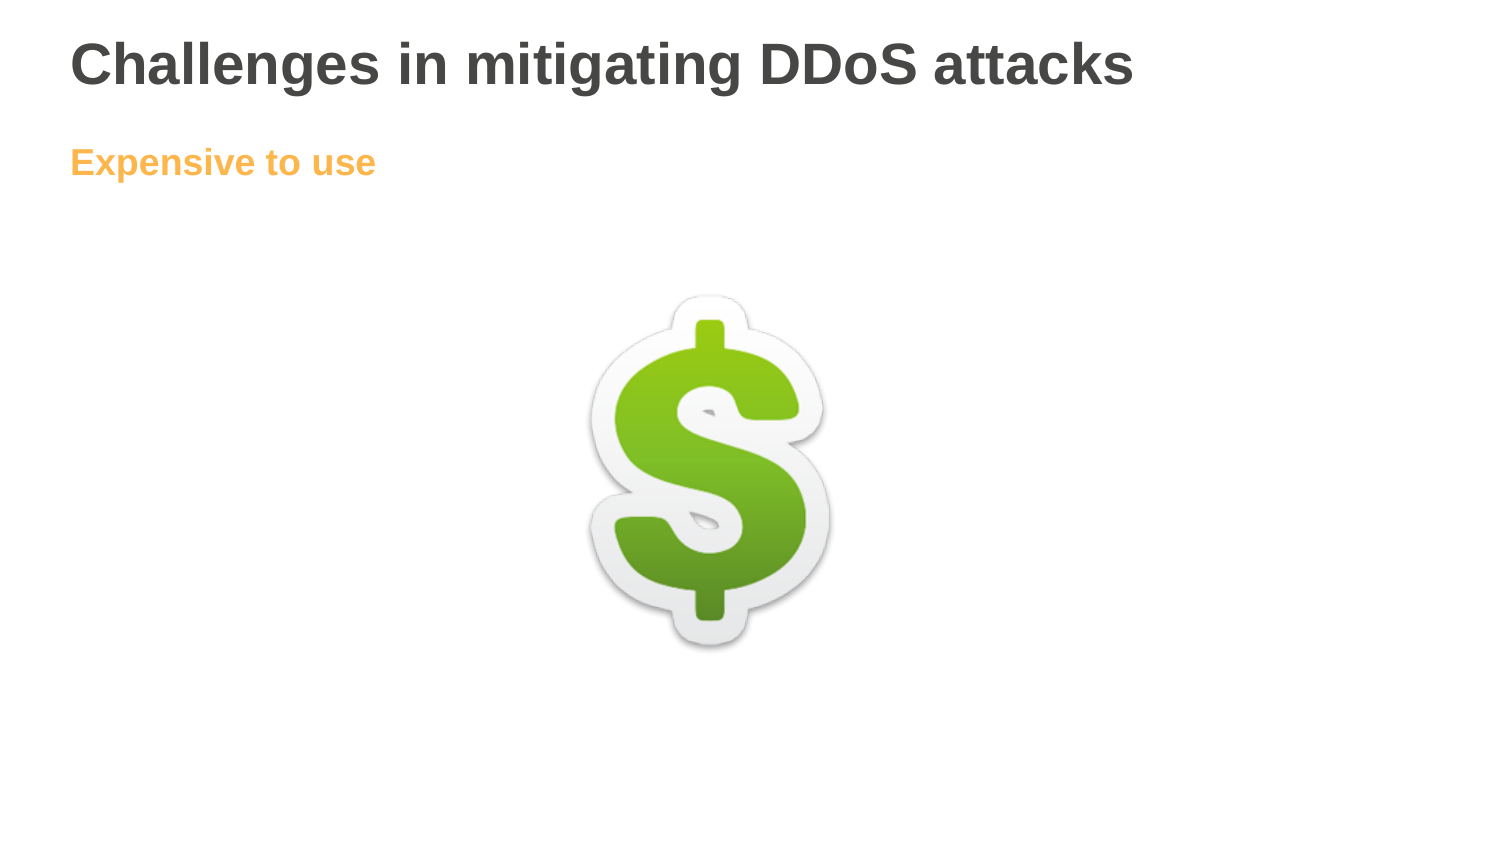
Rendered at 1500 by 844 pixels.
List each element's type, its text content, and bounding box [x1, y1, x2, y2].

title Challenges in mitigating DDoS attacks [55, 18, 1402, 109]
text_box Expensive to use [55, 130, 1391, 197]
picture [528, 293, 892, 656]
